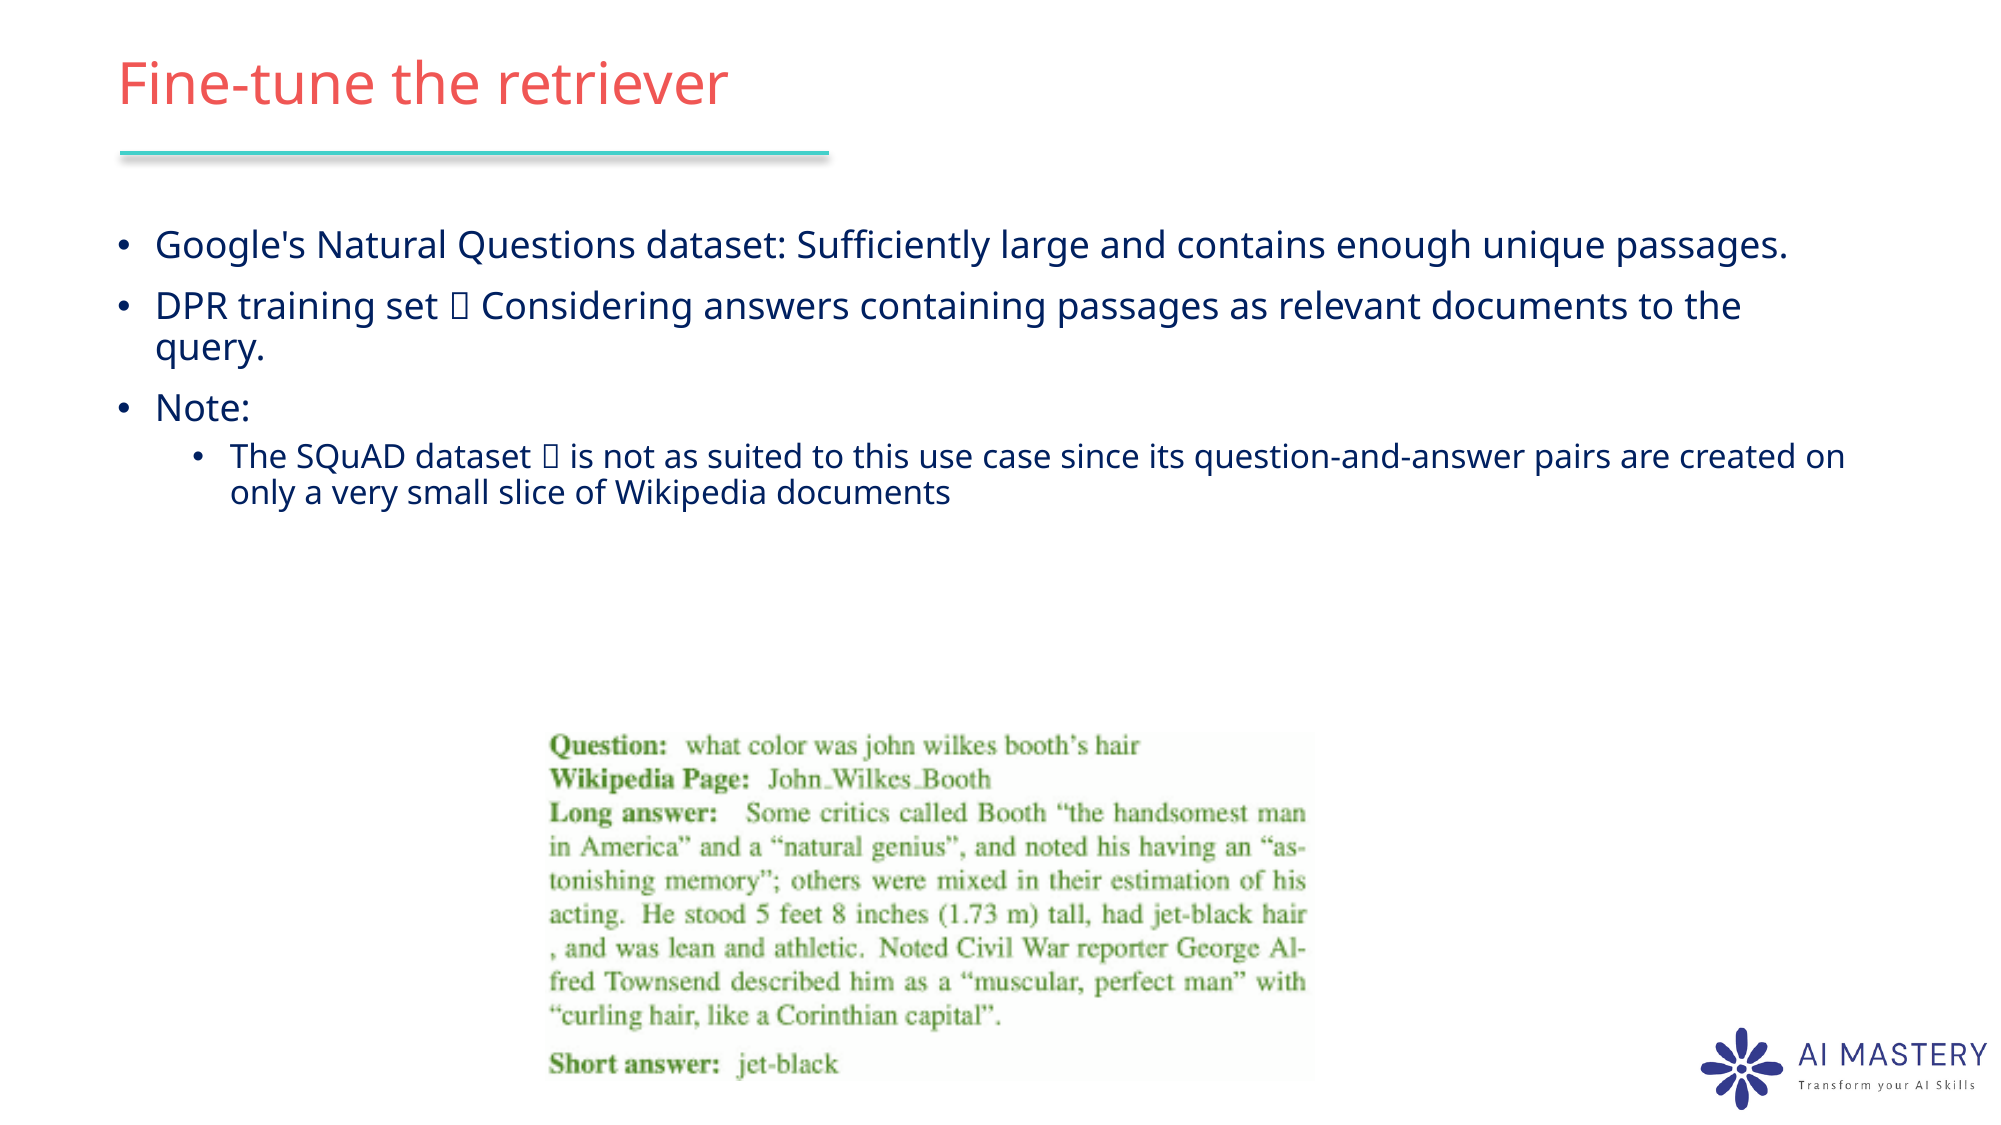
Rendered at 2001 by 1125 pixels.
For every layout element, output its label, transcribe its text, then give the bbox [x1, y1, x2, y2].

title Fine-tune the retriever [102, 0, 1828, 195]
list Google's Natural Questions dataset: Sufficiently large and contains enough unique passages. DPR training set  Considering answers containing passages as relevant documents to the query. Note: The SQuAD dataset  is not as suited to this use case since its question-and-answer pairs are created on only a very small slice of Wikipedia documents [102, 218, 1872, 1098]
picture [1687, 1013, 2000, 1125]
picture [545, 732, 1315, 1081]
